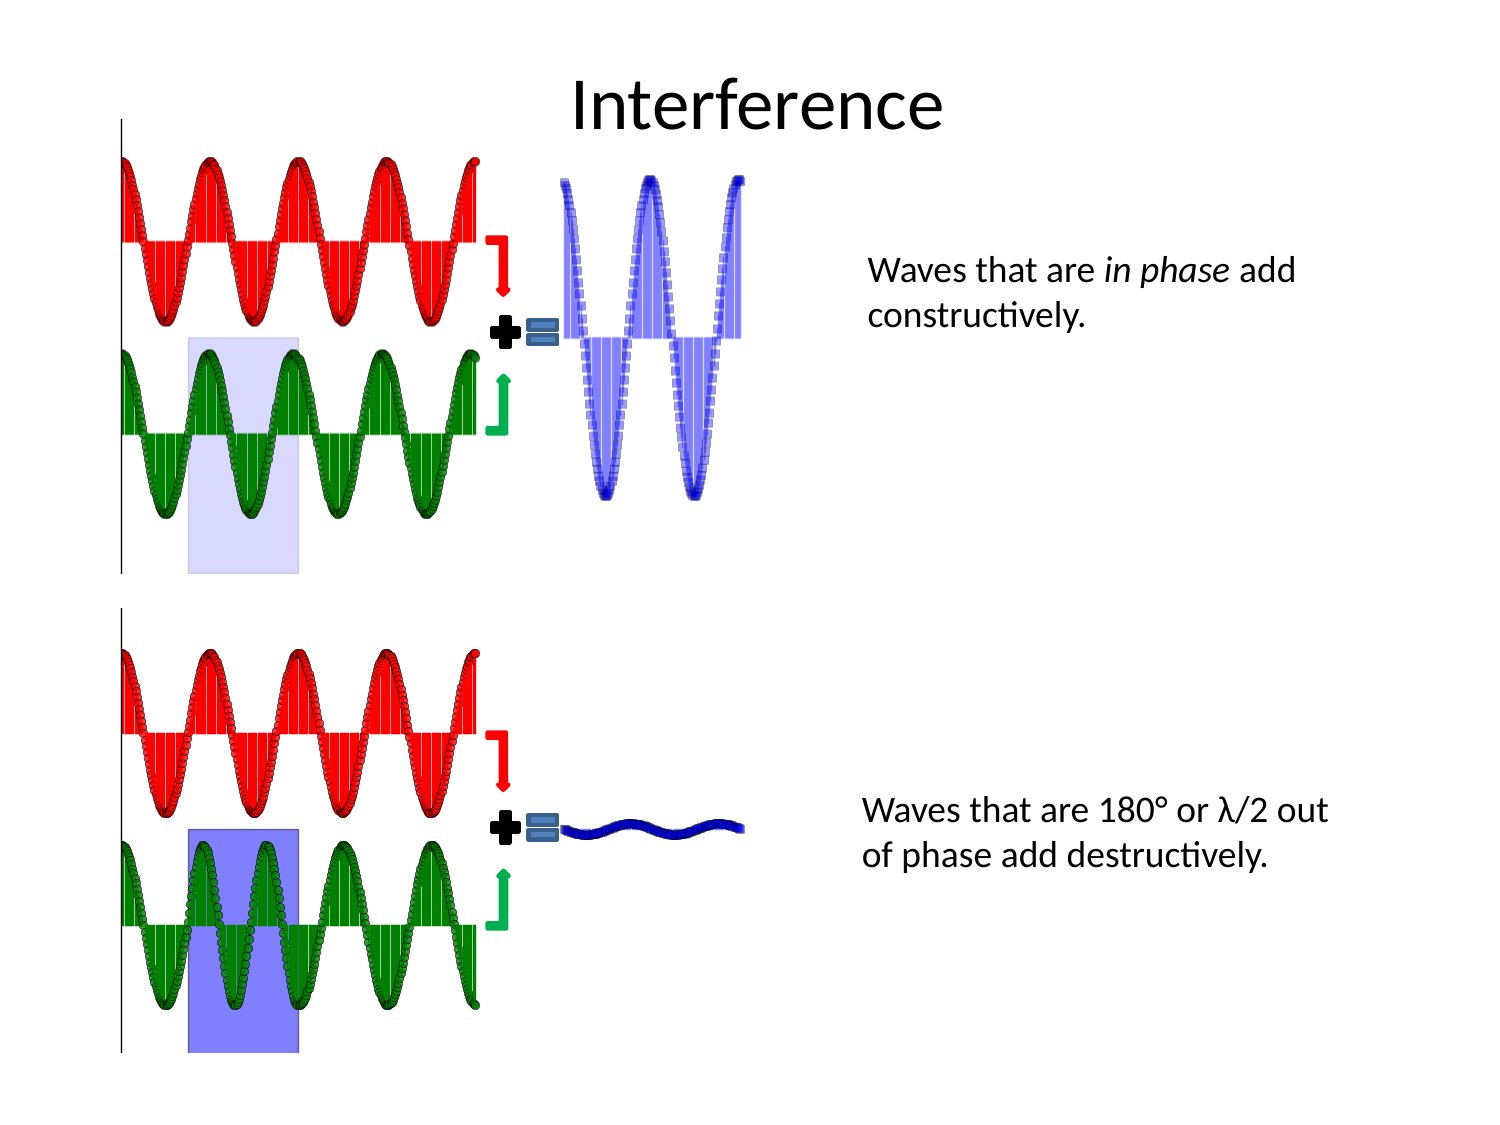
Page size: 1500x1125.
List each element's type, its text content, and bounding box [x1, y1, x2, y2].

text_box Waves that are in phase add constructively. [857, 237, 1388, 343]
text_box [487, 237, 563, 434]
picture [0, 119, 854, 574]
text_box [487, 732, 563, 929]
picture [0, 608, 854, 1053]
text_box Waves that are 180° or λ/2 out of phase add destructively. [857, 777, 1382, 883]
title Interference [525, 5, 991, 193]
